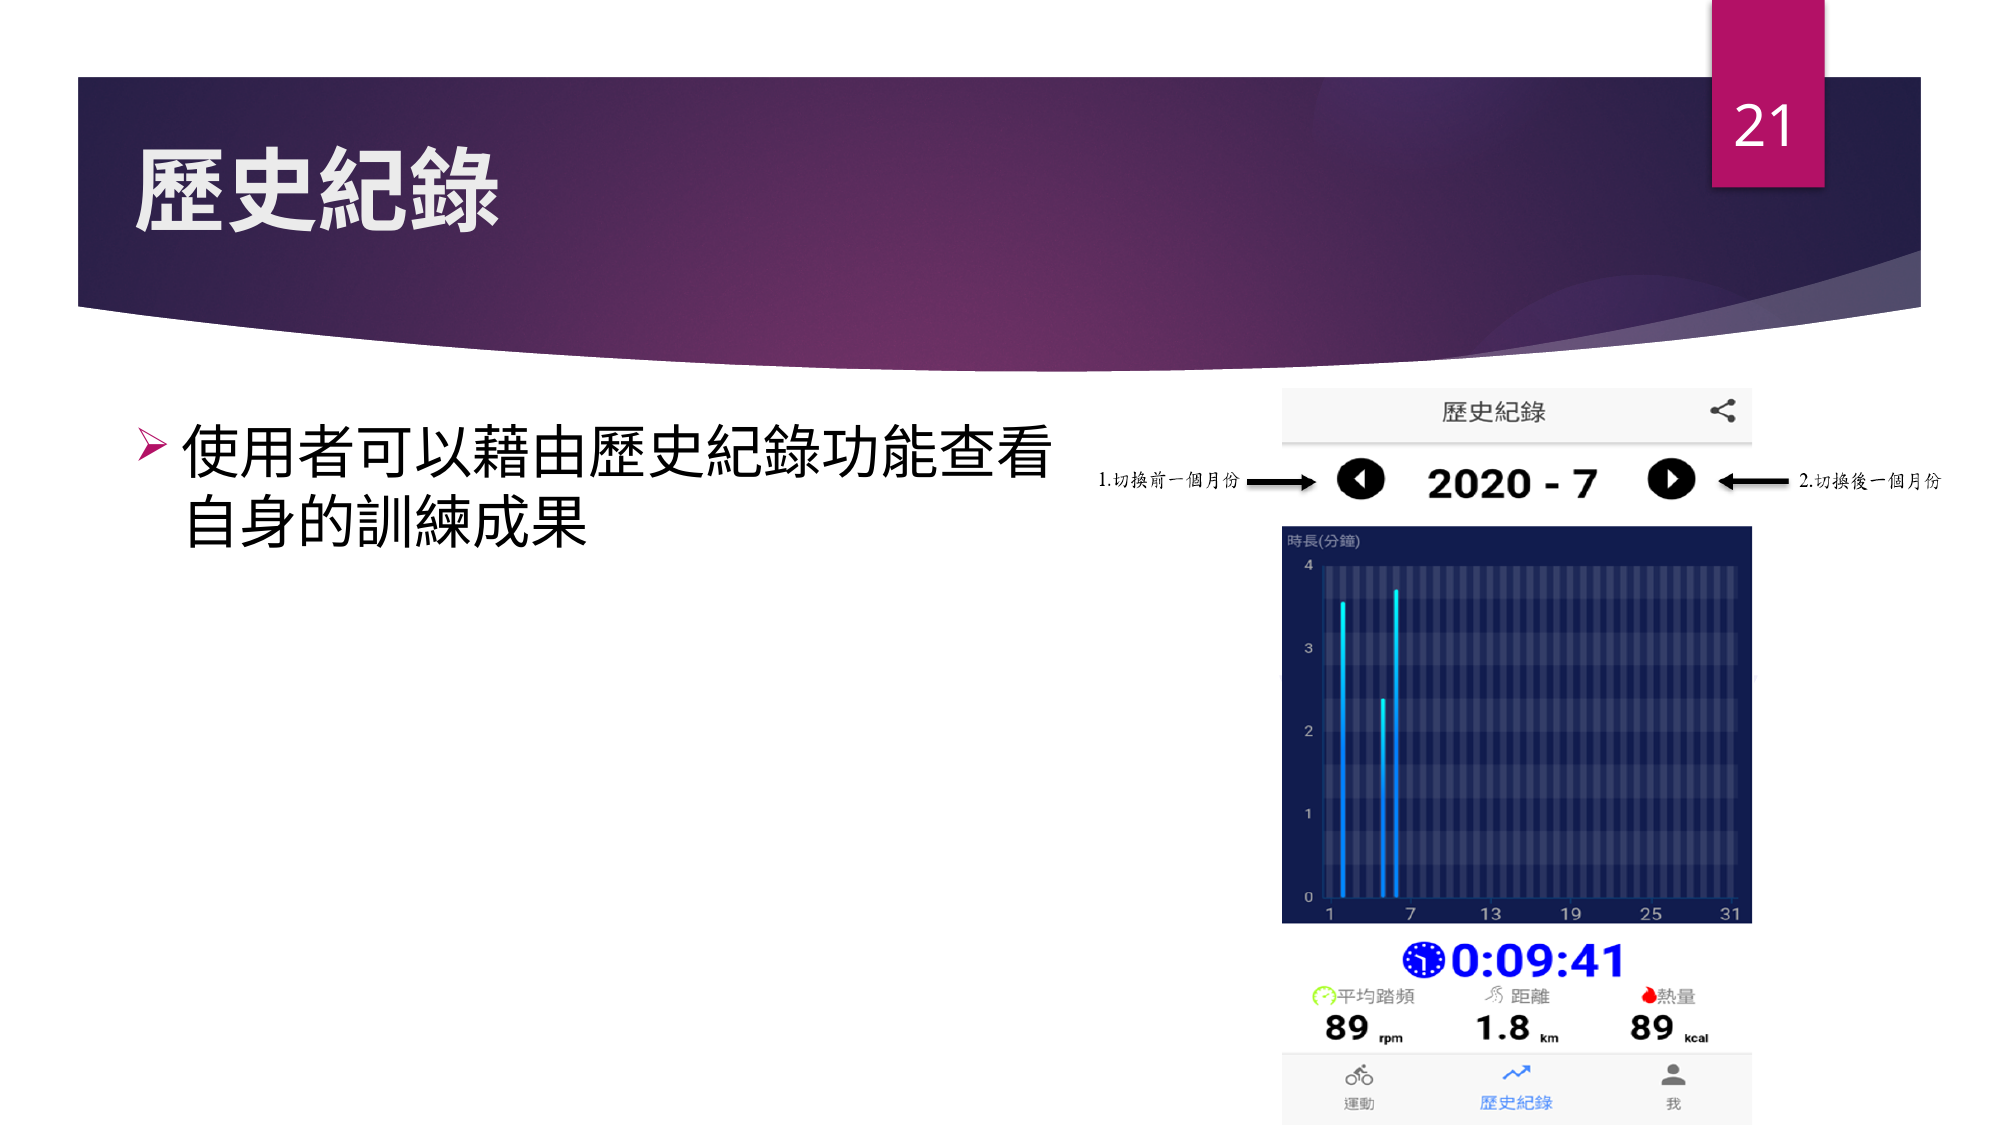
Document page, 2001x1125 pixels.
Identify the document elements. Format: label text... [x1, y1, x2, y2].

title 多國語系 [1467, 300, 1788, 358]
picture [1090, 388, 1956, 1125]
list 使用者可以藉由歷史紀錄功能查看自身的訓練成果 [126, 400, 1084, 563]
picture [79, 78, 1920, 371]
slide_number 21 [1725, 88, 1809, 175]
title 歷史紀錄 [126, 106, 1565, 269]
